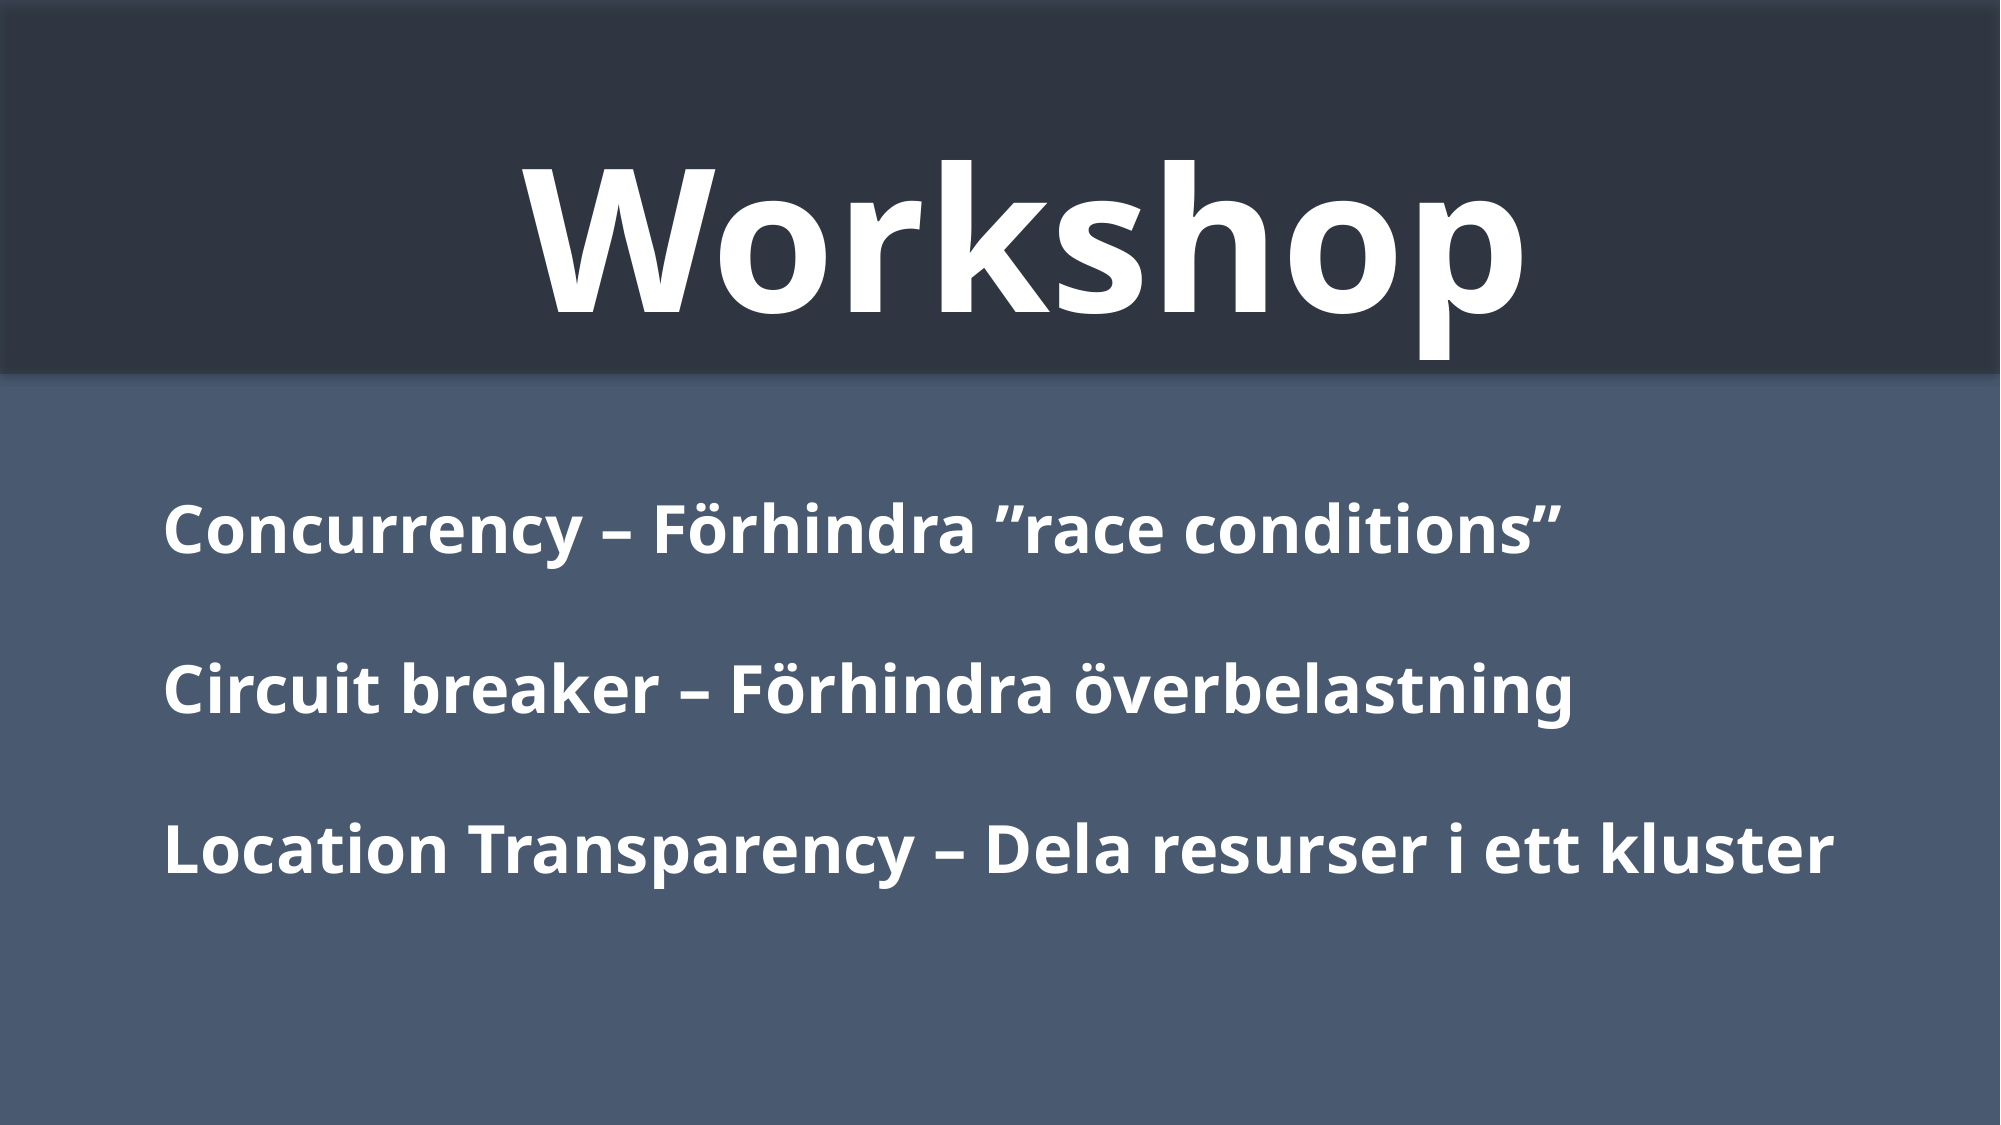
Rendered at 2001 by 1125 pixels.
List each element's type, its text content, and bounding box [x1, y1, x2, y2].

text_box Workshop [507, 105, 1547, 360]
text_box [0, 0, 2000, 374]
text_box Concurrency – Förhindra ”race conditions” Circuit breaker – Förhindra överbelastning Location Transparency – Dela resurser i ett kluster [148, 479, 1852, 894]
